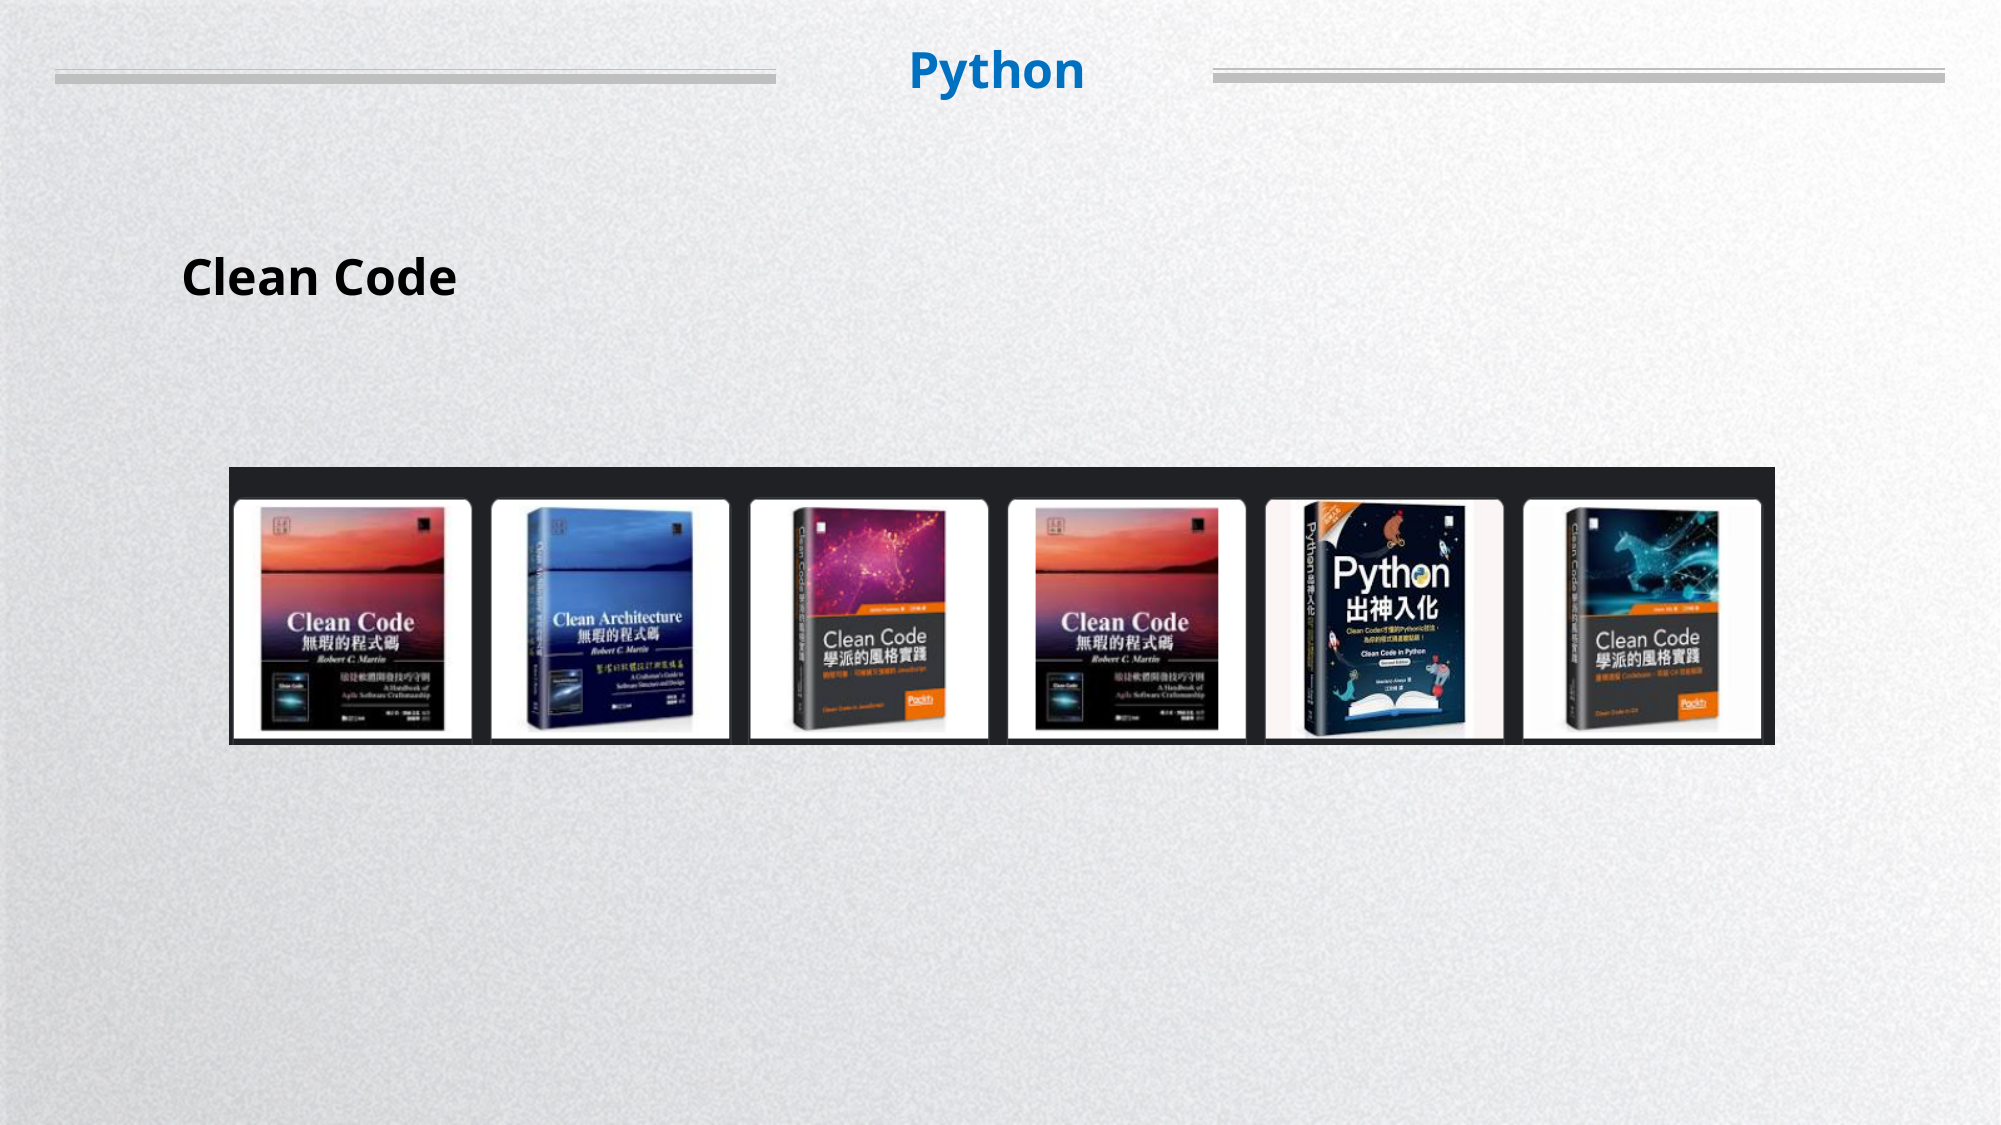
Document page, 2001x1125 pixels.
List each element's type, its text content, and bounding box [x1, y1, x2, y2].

text_box Clean Code [166, 208, 1839, 403]
text_box Python [782, 30, 1213, 106]
picture [0, 0, 2001, 1125]
